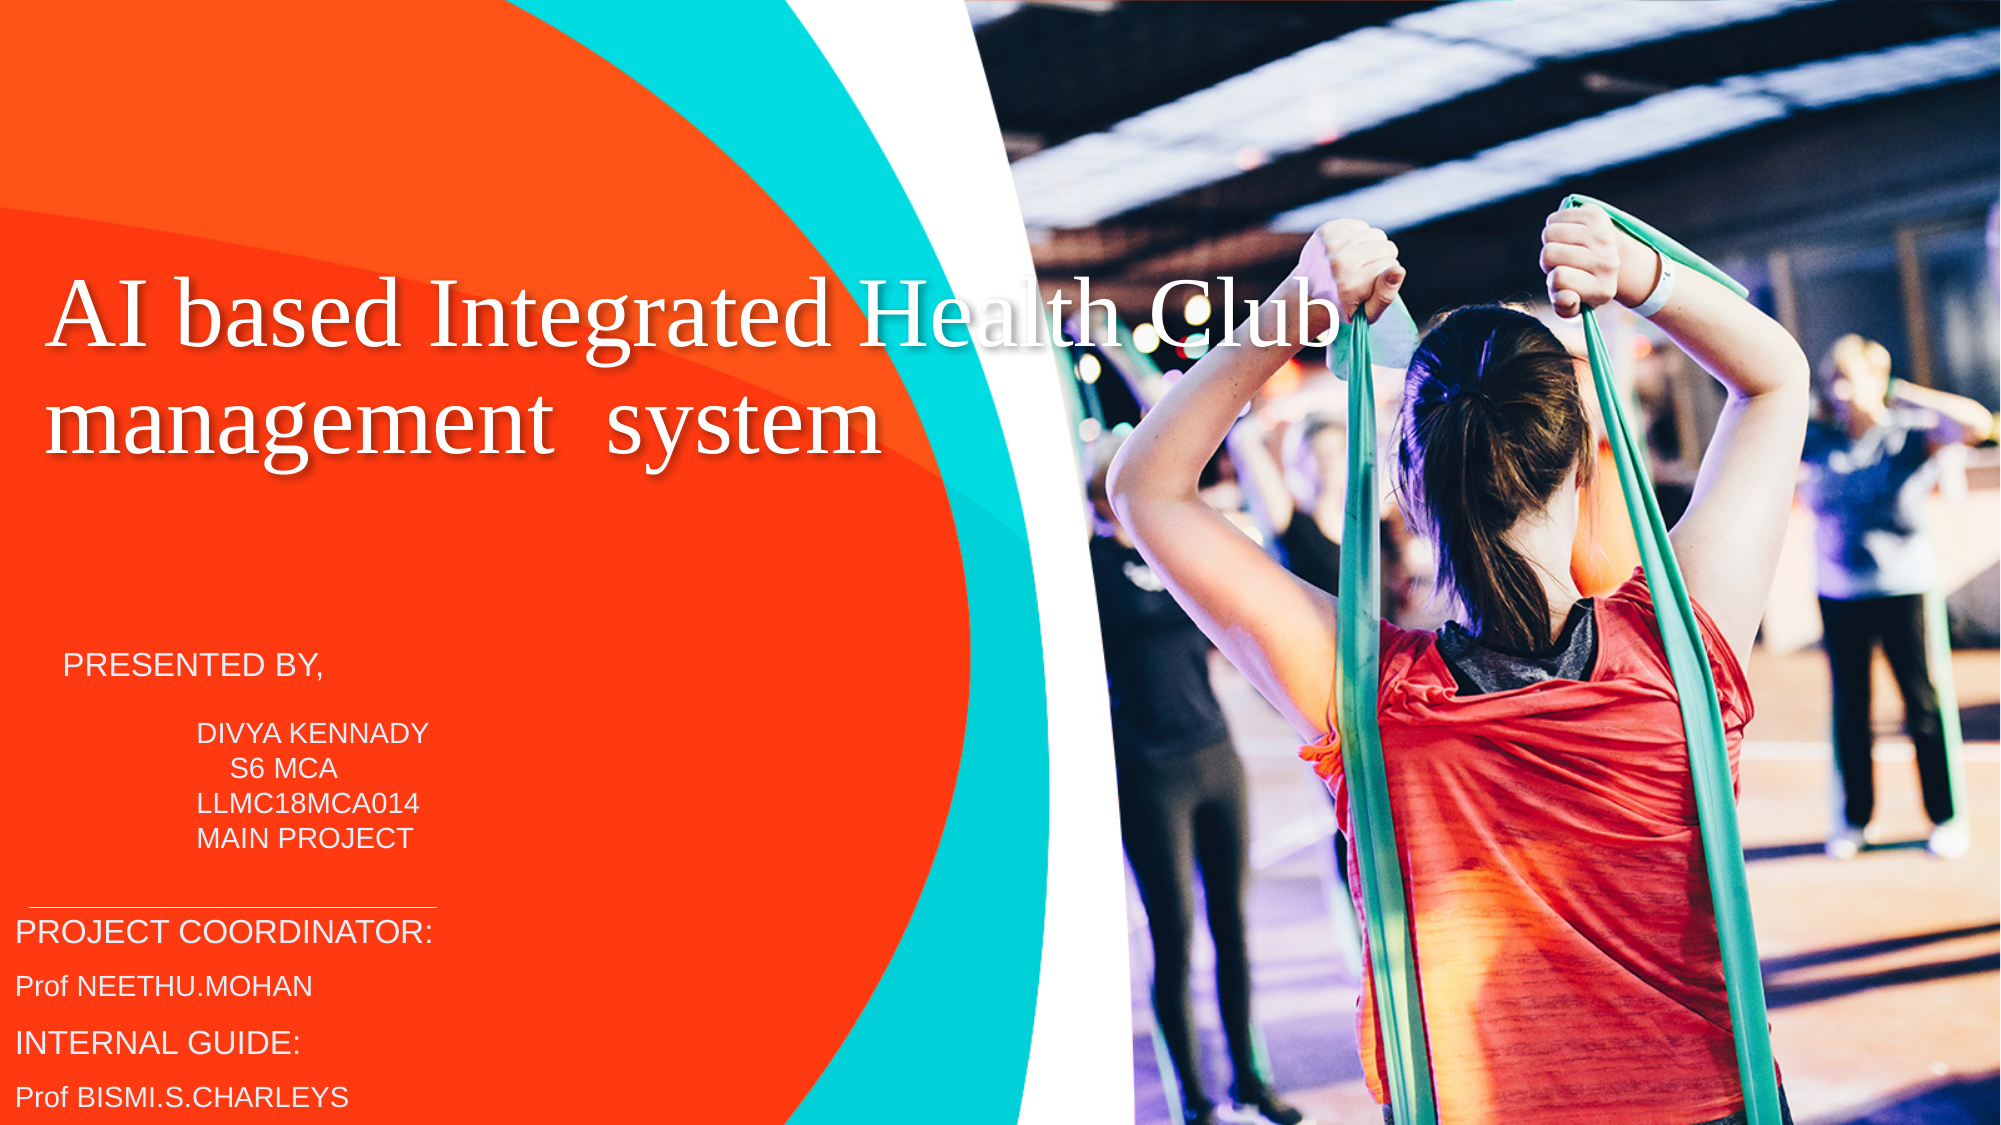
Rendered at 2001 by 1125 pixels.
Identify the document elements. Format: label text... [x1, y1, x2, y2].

text_box PROJECT COORDINATOR: Prof NEETHU.MOHAN [0, 907, 573, 1015]
picture [0, 0, 2001, 1125]
subtitle DIVYA KENNADY S6 MCA LLMC18MCA014 MAIN PROJECT [181, 706, 611, 929]
title AI based Integrated Health Club management system [29, 252, 1364, 587]
text_box PRESENTED BY, [47, 640, 478, 707]
text_box INTERNAL GUIDE: Prof BISMI.S.CHARLEYS [0, 1018, 573, 1125]
